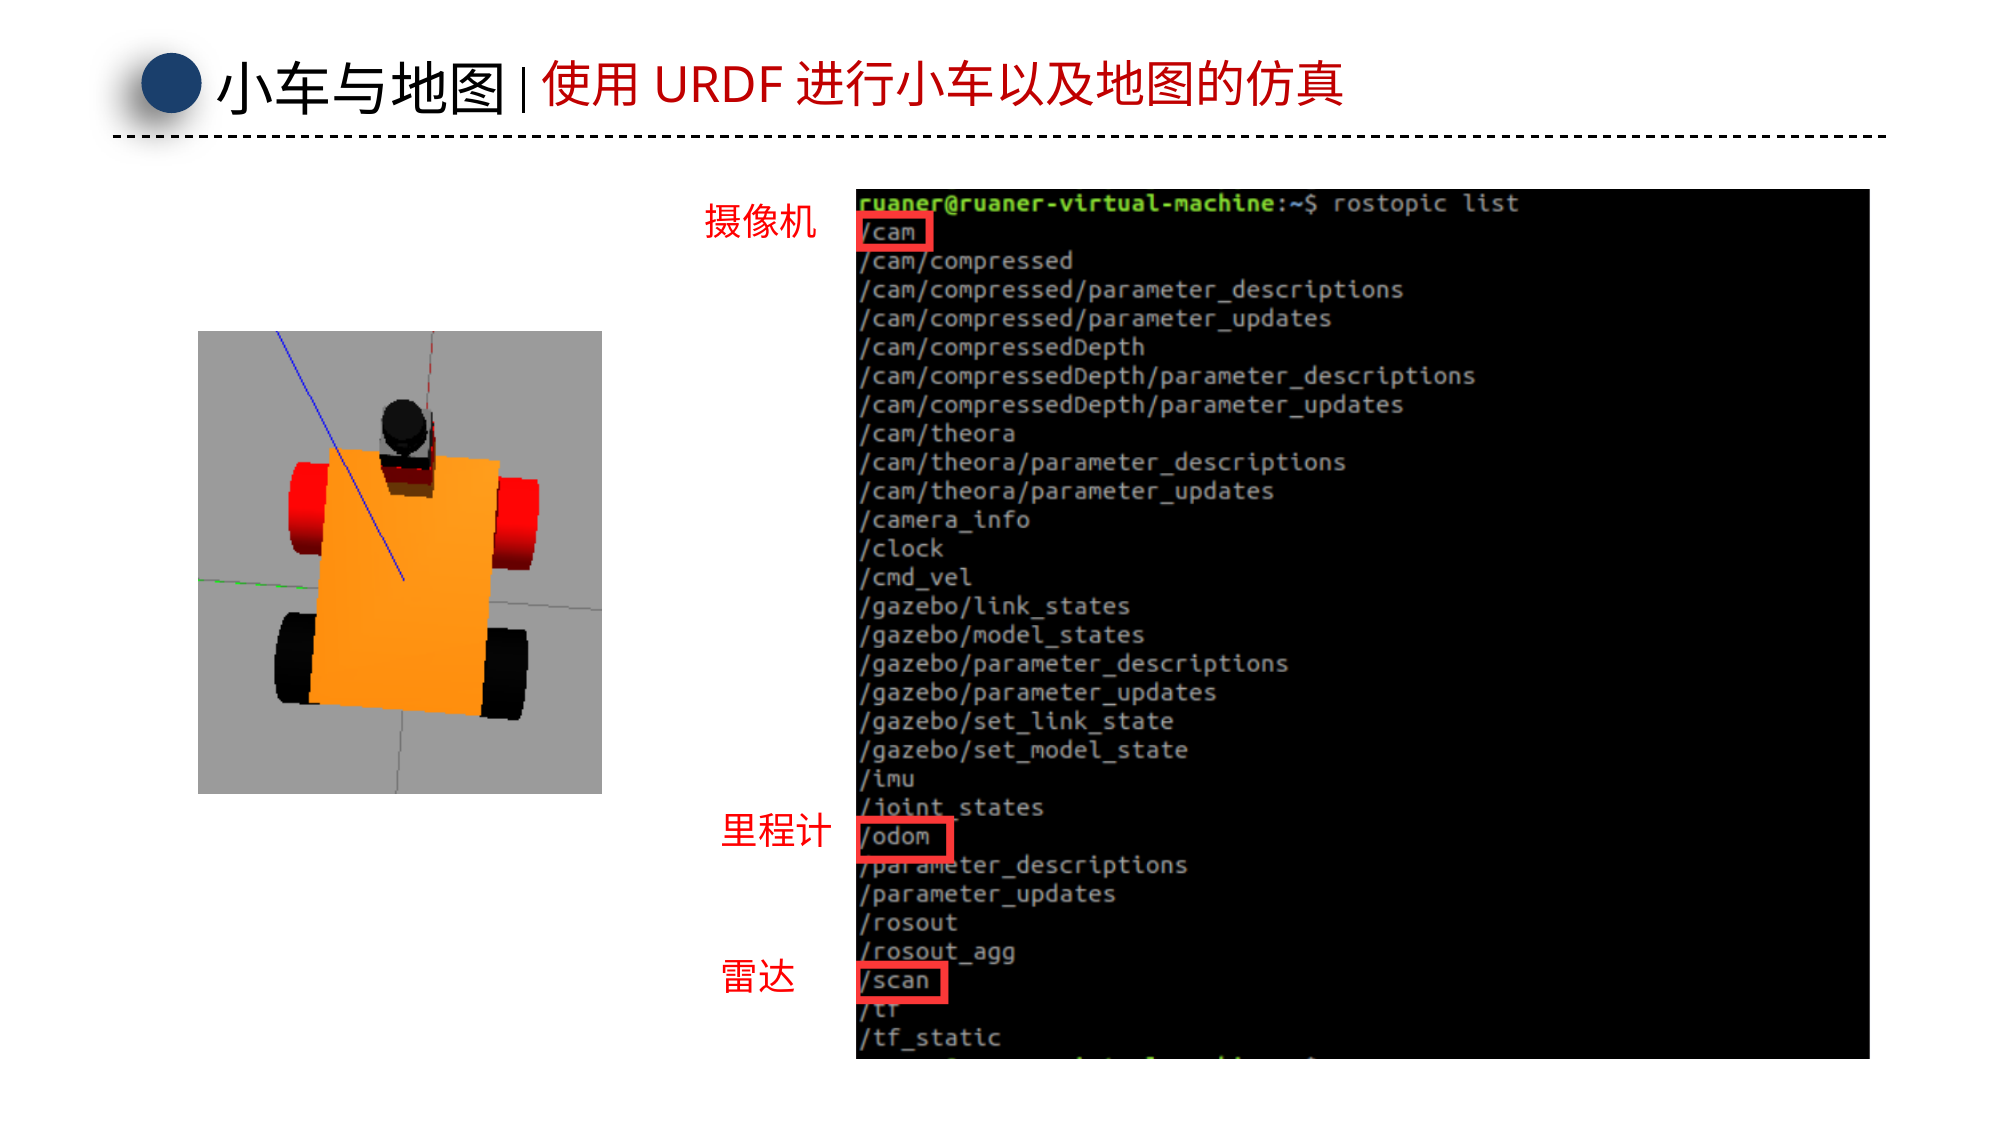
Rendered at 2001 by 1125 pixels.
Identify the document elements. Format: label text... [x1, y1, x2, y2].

text_box 小车与地图 [200, 45, 522, 130]
text_box 使用URDF进行小车以及地图的仿真 [526, 45, 1360, 120]
text_box 里程计 [706, 799, 856, 860]
text_box 雷达 [706, 945, 856, 1006]
text_box 摄像机 [689, 190, 856, 251]
text_box [140, 51, 200, 115]
picture [856, 189, 1871, 1059]
picture [198, 331, 602, 794]
